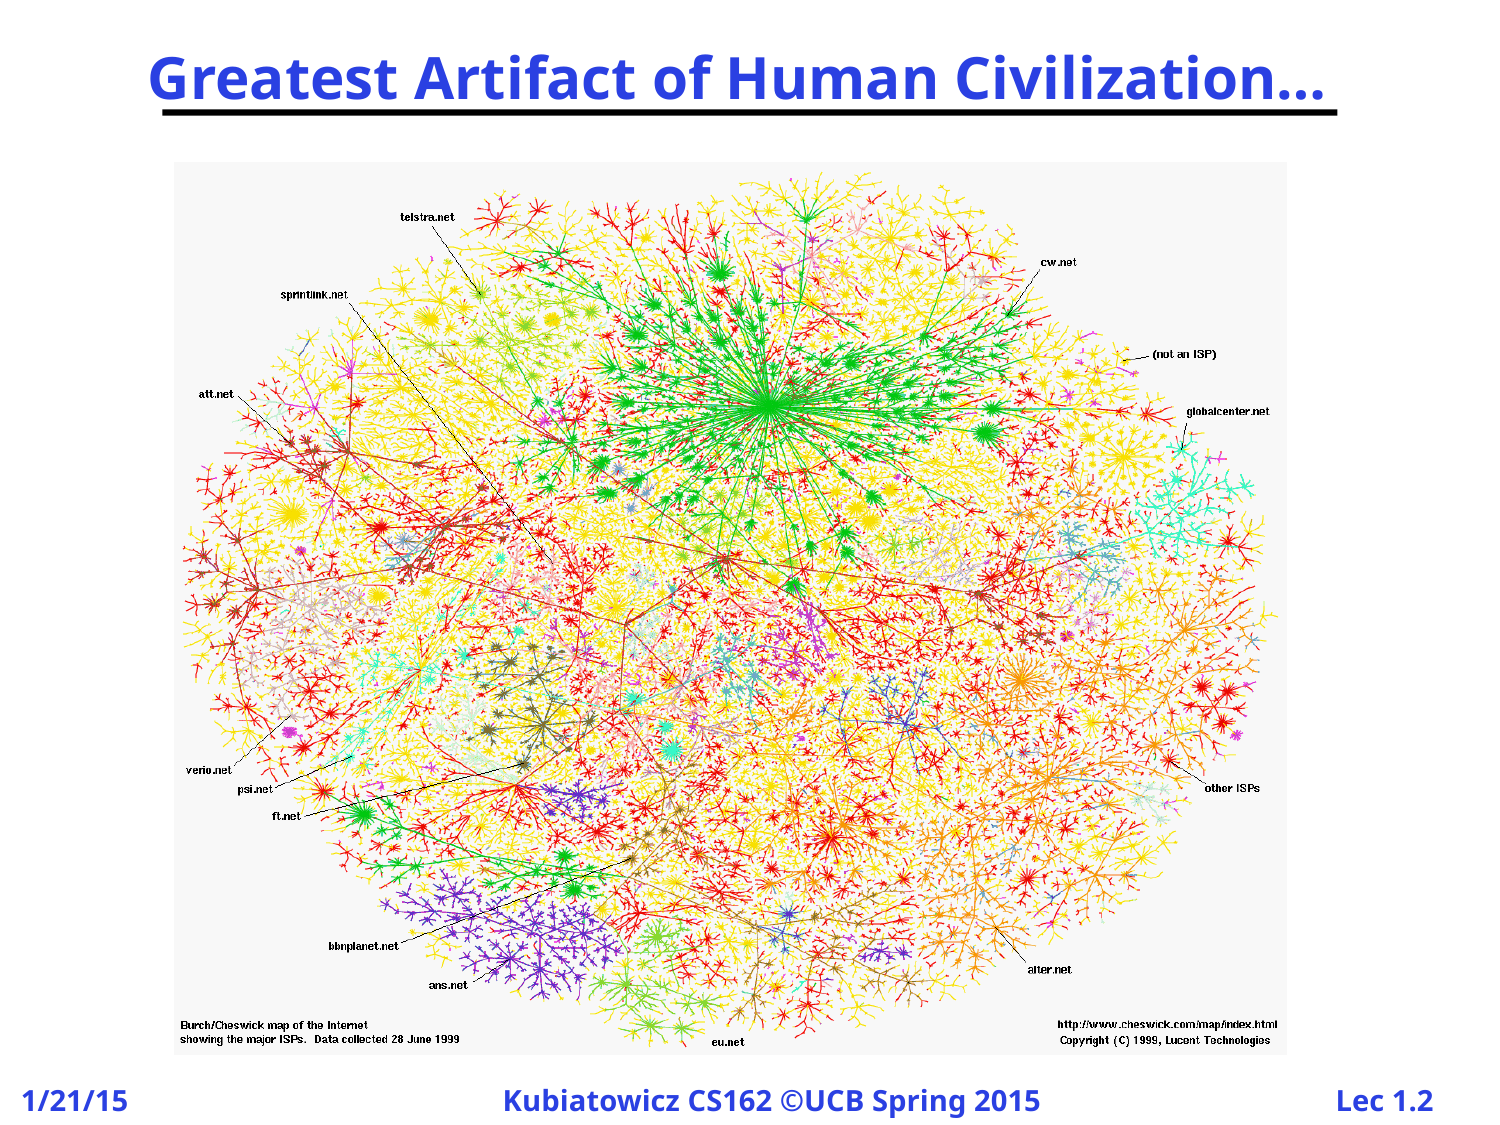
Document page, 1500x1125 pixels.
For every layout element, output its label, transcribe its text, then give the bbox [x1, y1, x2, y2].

title Greatest Artifact of Human Civilization… [75, 37, 1400, 125]
picture [174, 162, 1287, 1056]
